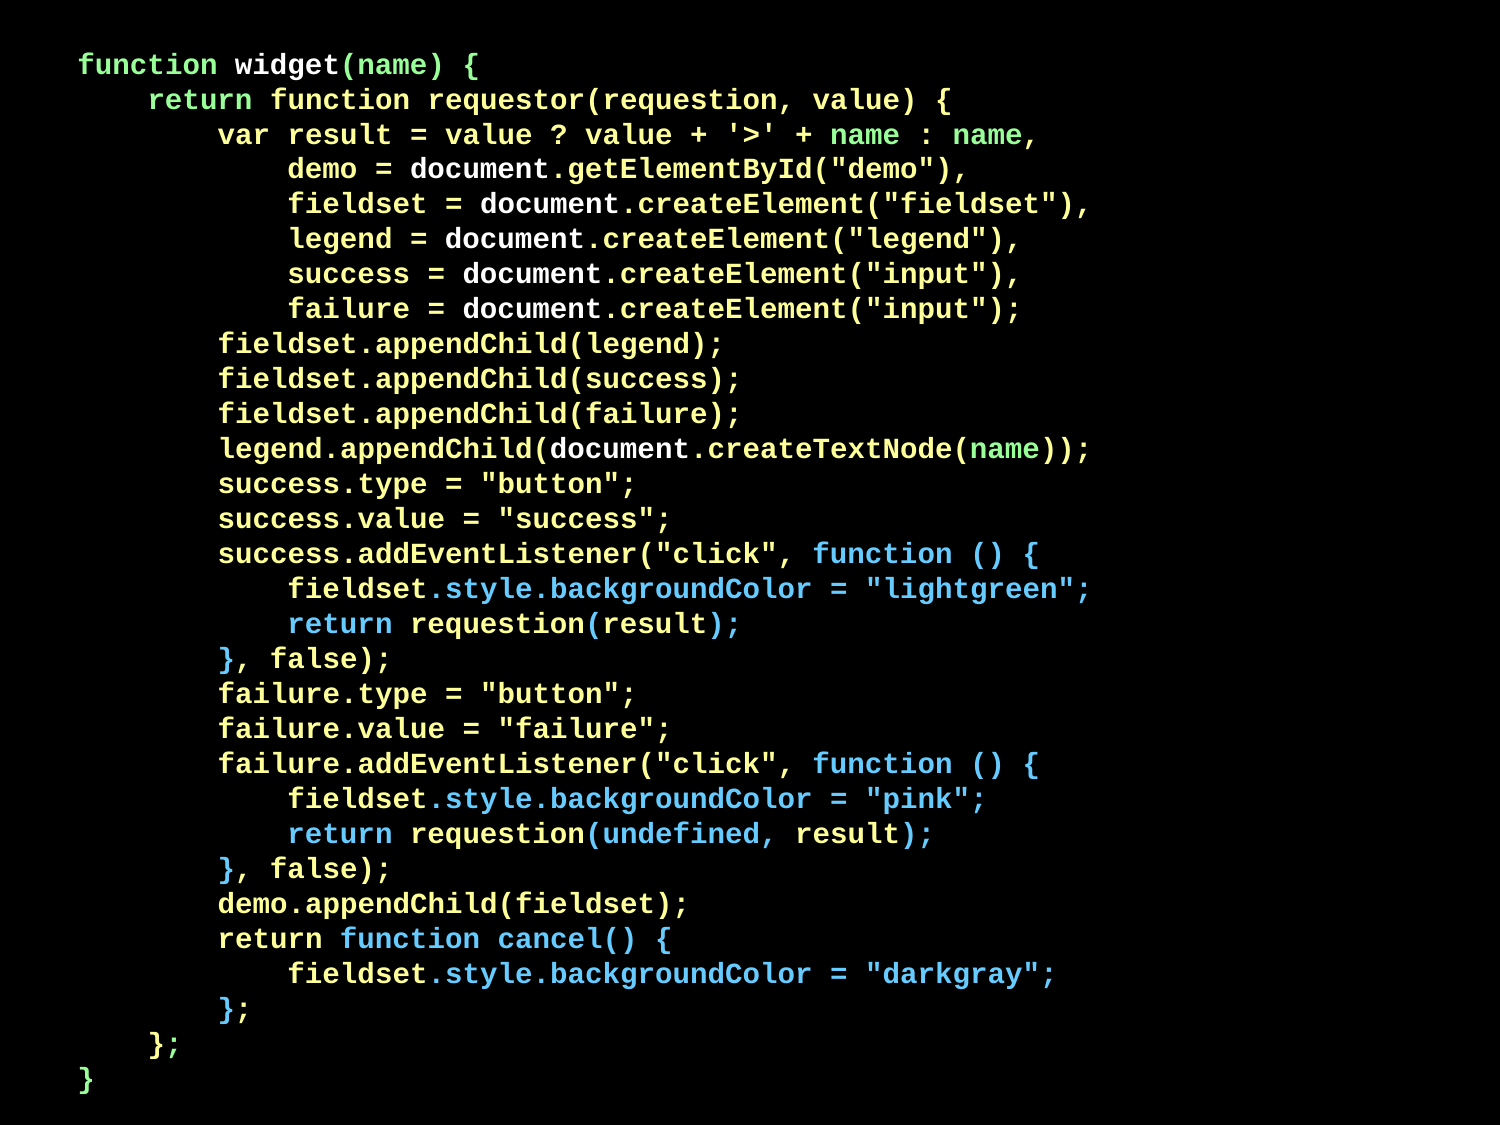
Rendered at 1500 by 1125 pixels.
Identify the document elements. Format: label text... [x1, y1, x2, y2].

list function widget(name) { return function requestor(requestion, value) { var result = value ? value + '>' + name : name, demo = document.getElementById("demo"), fieldset = document.createElement("fieldset"), legend = document.createElement("legend"), success = document.createElement("input"), failure = document.createElement("input"); fieldset.appendChild(legend); fieldset.appendChild(success); fieldset.appendChild(failure); legend.appendChild(document.createTextNode(name)); success.type = "button"; success.value = "success"; success.addEventListener("click", function () { fieldset.style.backgroundColor = "lightgreen"; return requestion(result); }, false); failure.type = "button"; failure.value = "failure"; failure.addEventListener("click", function () { fieldset.style.backgroundColor = "pink"; return requestion(undefined, result); }, false); demo.appendChild(fieldset); return function cancel() { fieldset.style.backgroundColor = "darkgray"; }; }; } [62, 37, 1500, 1088]
